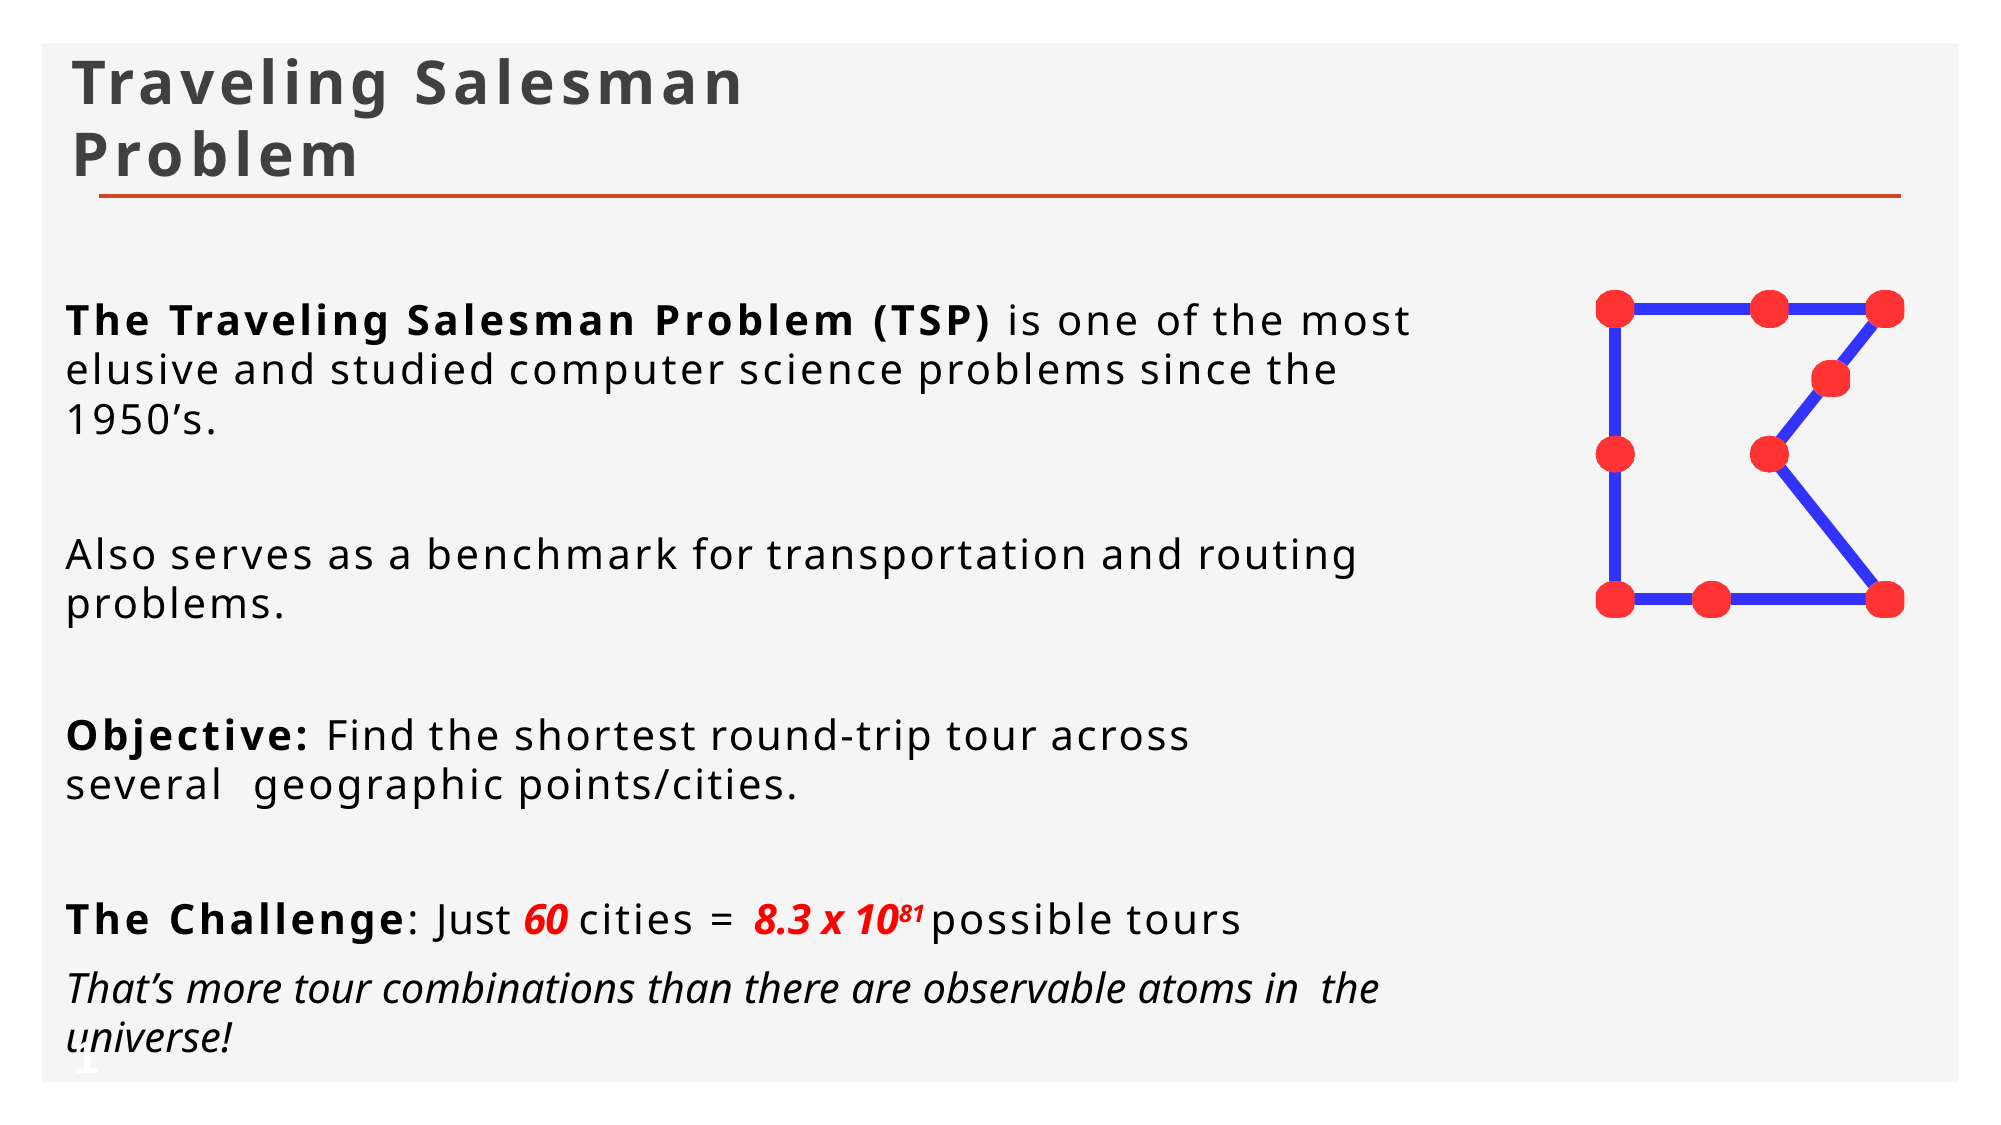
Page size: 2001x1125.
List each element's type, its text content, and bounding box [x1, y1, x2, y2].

text_box [1865, 290, 1905, 328]
text_box [1692, 581, 1731, 618]
text_box [1595, 581, 1635, 618]
text_box [1811, 360, 1851, 397]
text_box [1750, 290, 1789, 328]
text_box [1595, 436, 1635, 473]
text_box The Traveling Salesman Problem (TSP) is one of the most elusive and studied computer science problems since the 1950’s. Also serves as a benchmark for transportation and routing problems. Objective: Find the shortest round-trip tour across several geographic points/cities. The Challenge: Just 60 cities = 8.3 x 1081 possible tours That’s more tour combinations than there are observable atoms in the universe! [62, 289, 1517, 1061]
text_box 16 [68, 1029, 111, 1084]
text_box [1595, 290, 1635, 328]
text_box [1750, 436, 1789, 473]
text_box [1865, 581, 1905, 618]
title Traveling Salesman Problem [68, 0, 1042, 189]
